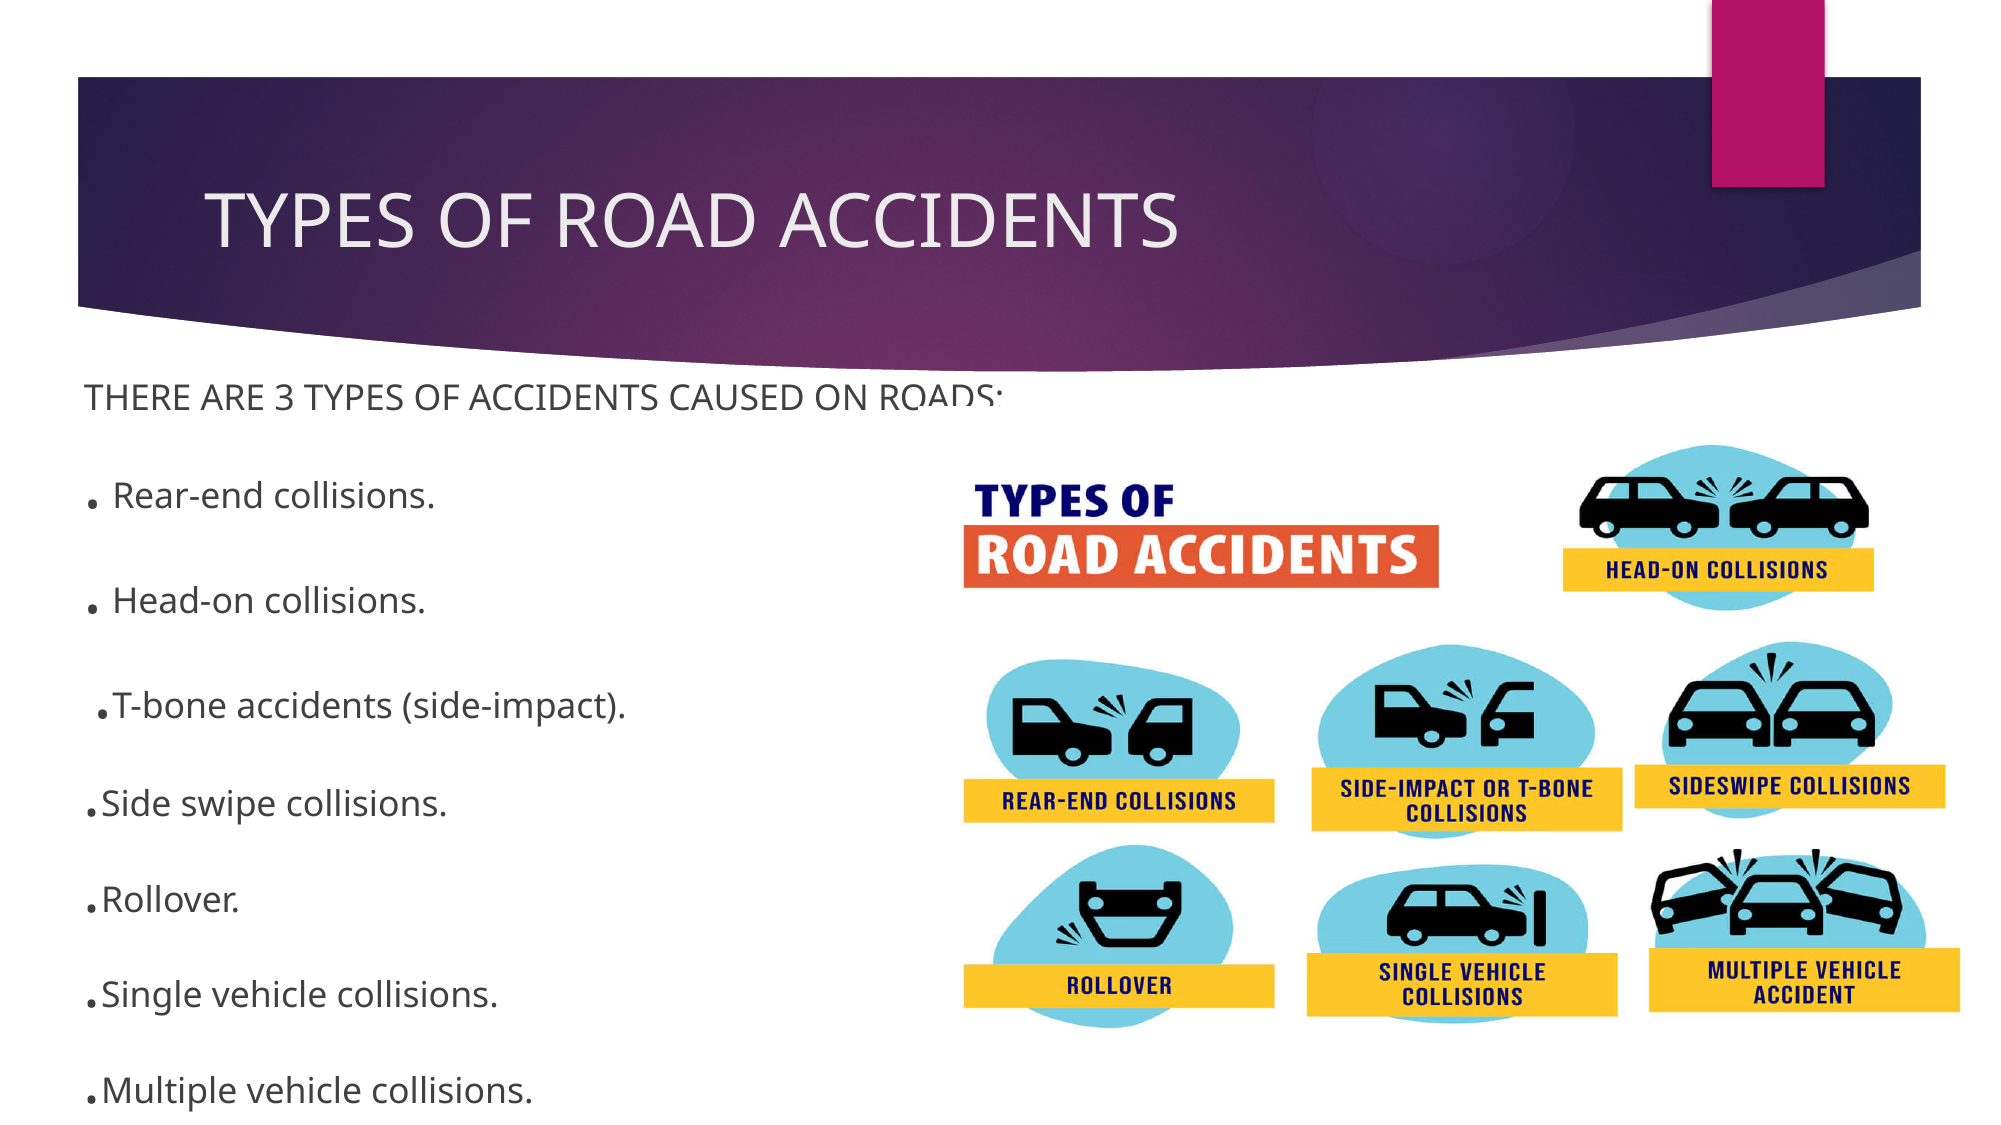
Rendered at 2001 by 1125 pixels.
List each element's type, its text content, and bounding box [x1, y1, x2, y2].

list THERE ARE 3 TYPES OF ACCIDENTS CAUSED ON ROADS: . Rear-end collisions. . Head-on collisions. .T-bone accidents (side-impact). .Side swipe collisions. .Rollover. .Single vehicle collisions. .Multiple vehicle collisions. [68, 367, 1969, 1125]
title TYPES OF ROAD ACCIDENTS [189, 159, 1627, 276]
picture [918, 406, 1970, 1063]
